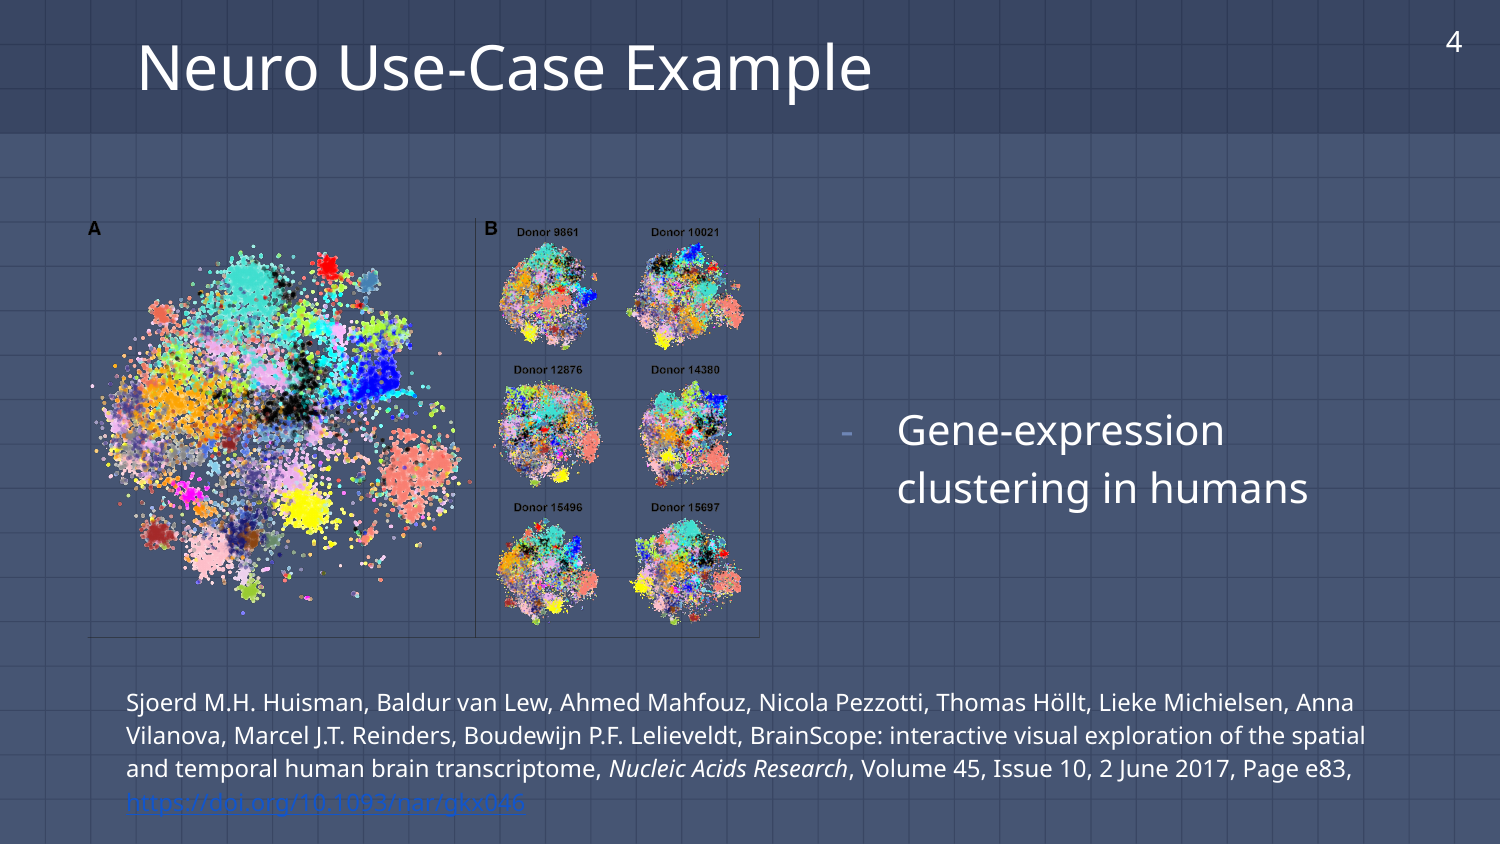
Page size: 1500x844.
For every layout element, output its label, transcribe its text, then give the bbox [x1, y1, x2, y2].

picture [87, 218, 761, 639]
list Gene-expression clustering in humans [806, 381, 1398, 698]
title Neuro Use-Case Example [121, 0, 1383, 118]
text_box Sjoerd M.H. Huisman, Baldur van Lew, Ahmed Mahfouz, Nicola Pezzotti, Thomas Höllt, Lieke Michielsen, Anna Vilanova, Marcel J.T. Reinders, Boudewijn P.F. Lelieveldt, BrainScope: interactive visual exploration of the spatial and temporal human brain transcriptome, Nucleic Acids Research, Volume 45, Issue 10, 2 June 2017, Page e83, https://doi.org/10.1093/nar/gkx046 [111, 668, 1389, 823]
slide_number ‹#› [1408, 0, 1500, 88]
